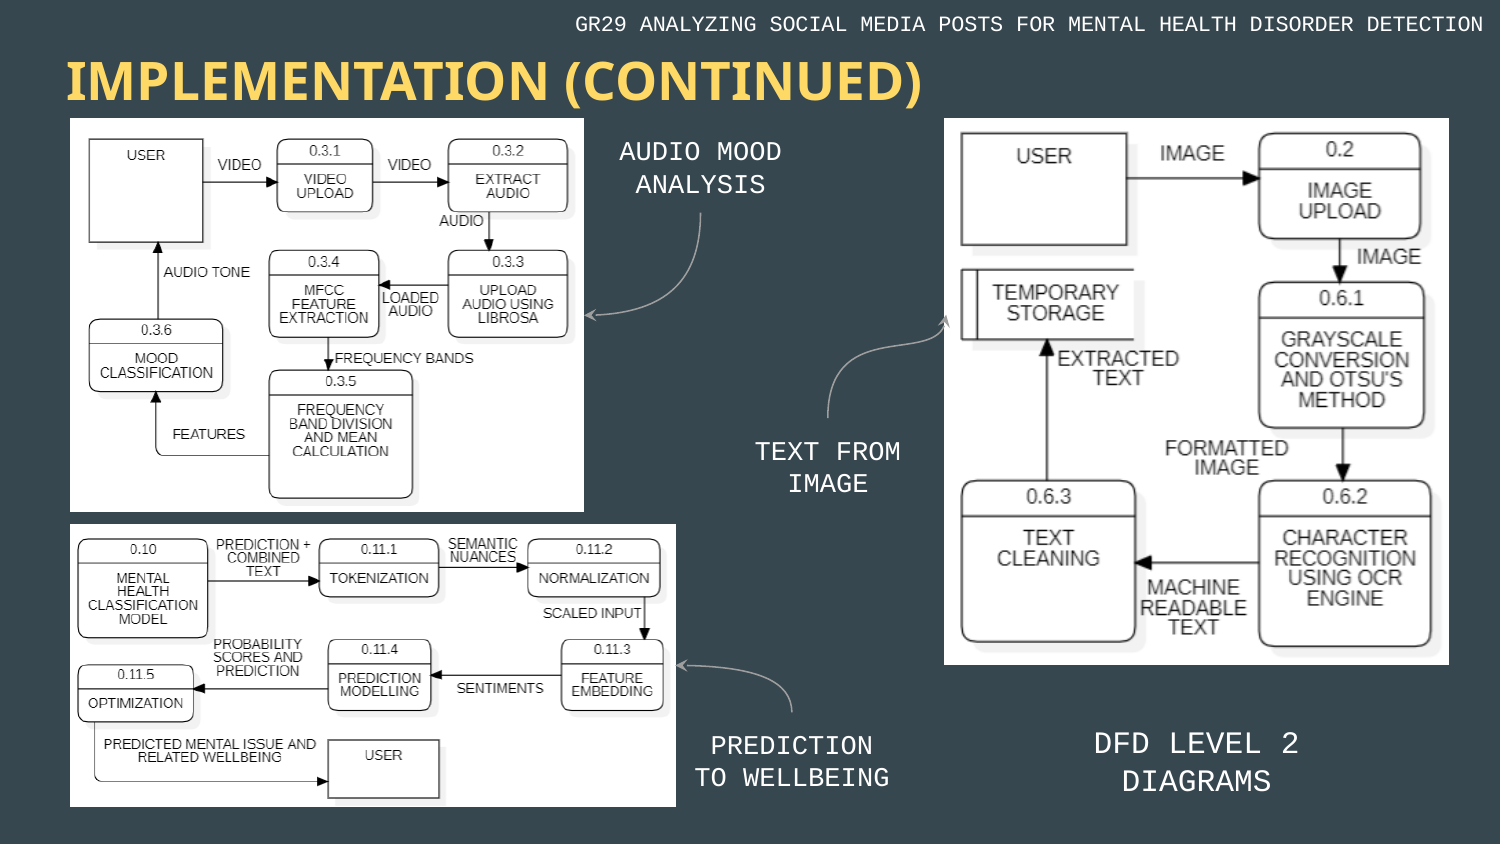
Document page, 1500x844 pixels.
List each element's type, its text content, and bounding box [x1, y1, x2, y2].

picture [943, 118, 1450, 665]
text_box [590, 205, 694, 323]
text_box PREDICTION TO WELLBEING [679, 712, 909, 807]
text_box GR29 ANALYZING SOCIAL MEDIA POSTS FOR MENTAL HEALTH DISORDER DETECTION [467, 0, 1500, 49]
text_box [835, 306, 939, 426]
picture [70, 524, 676, 807]
picture [70, 118, 585, 513]
text_box DFD LEVEL 2 DIAGRAMS [1014, 707, 1379, 812]
title IMPLEMENTATION (CONTINUED) [51, 32, 1449, 127]
text_box TEXT FROM IMAGE [711, 418, 938, 513]
text_box AUDIO MOOD ANALYSIS [585, 118, 817, 213]
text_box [709, 630, 758, 748]
